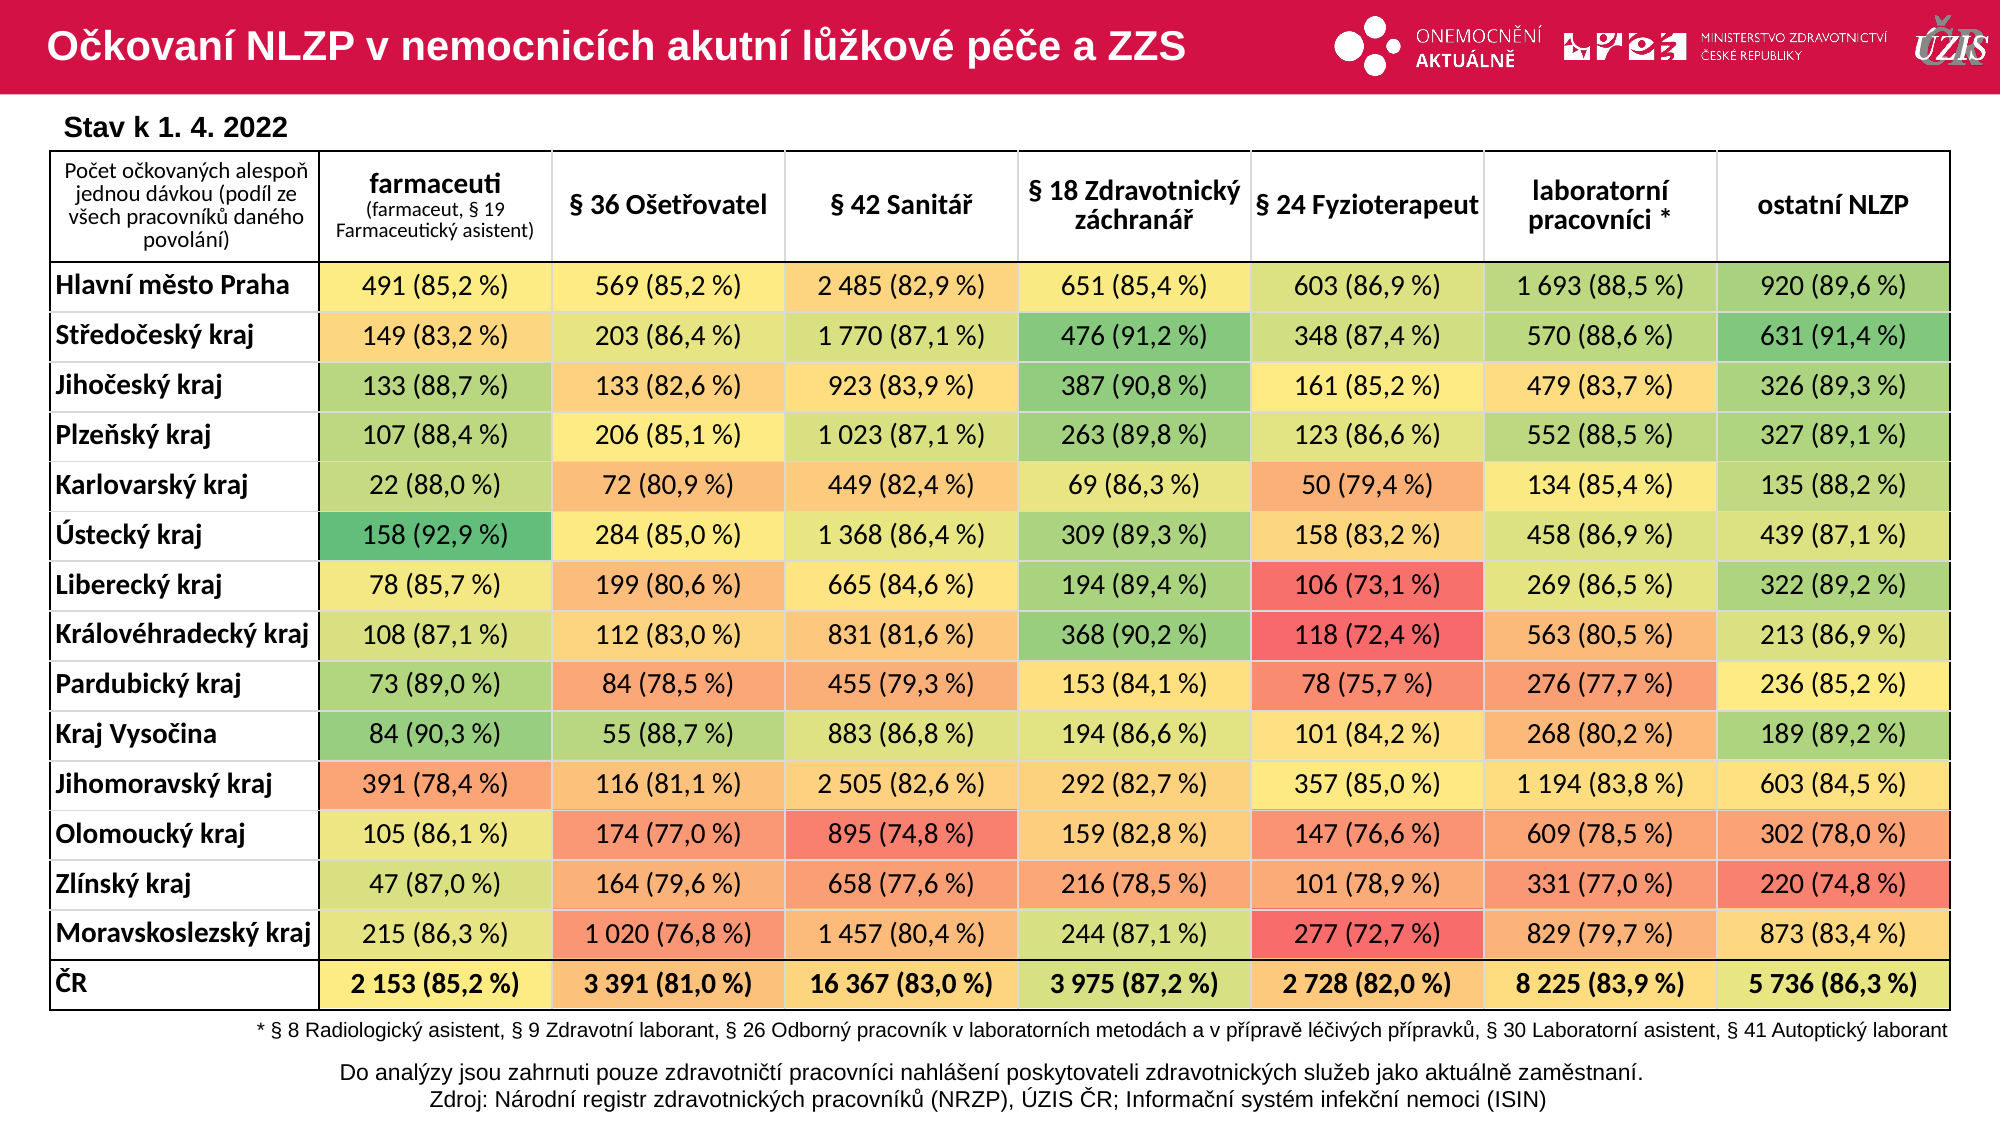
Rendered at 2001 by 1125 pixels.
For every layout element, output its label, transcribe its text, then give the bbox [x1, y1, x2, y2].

table_cell 2 728 (82,0 %) [1252, 961, 1483, 1009]
table_cell 123 (86,6 %) [1252, 413, 1483, 461]
table_cell 327 (89,1 %) [1718, 413, 1949, 461]
text_box Stav k 1. 4. 2022 [48, 100, 372, 150]
table_cell 72 (80,9 %) [553, 462, 784, 511]
table_cell Moravskoslezský kraj [51, 911, 318, 959]
table_cell 174 (77,0 %) [553, 811, 784, 859]
text_box * § 8 Radiologický asistent, § 9 Zdravotní laborant, § 26 Odborný pracovník v laboratorních metodách a v přípravě léčivých přípravků, § 30 Laboratorní asistent, § 41 Autoptický laborant [242, 1009, 1972, 1049]
table_cell 78 (75,7 %) [1252, 662, 1483, 710]
table_header farmaceuti (farmaceut, § 19 Farmaceutický asistent) [320, 152, 551, 261]
table_cell 84 (78,5 %) [553, 662, 784, 710]
table_cell 107 (88,4 %) [320, 413, 551, 461]
table_cell 16 367 (83,0 %) [786, 961, 1017, 1009]
table_cell 149 (83,2 %) [320, 313, 551, 361]
table_cell ČR [51, 961, 318, 1009]
table_cell 5 736 (86,3 %) [1718, 961, 1949, 1009]
table_cell 479 (83,7 %) [1485, 363, 1716, 411]
table_cell 55 (88,7 %) [553, 712, 784, 760]
table_cell 284 (85,0 %) [553, 512, 784, 560]
table_cell 220 (74,8 %) [1718, 861, 1949, 909]
table_cell 159 (82,8 %) [1019, 811, 1250, 859]
table_cell 164 (79,6 %) [553, 861, 784, 909]
table_cell 105 (86,1 %) [320, 811, 551, 859]
table_cell 609 (78,5 %) [1485, 811, 1716, 859]
table_cell 920 (89,6 %) [1718, 263, 1949, 311]
table_cell 895 (74,8 %) [786, 811, 1017, 859]
table_header § 36 Ošetřovatel [553, 152, 784, 261]
table_cell 3 975 (87,2 %) [1019, 961, 1250, 1009]
table_cell 78 (85,7 %) [320, 562, 551, 610]
table_cell 194 (89,4 %) [1019, 562, 1250, 610]
table_cell 206 (85,1 %) [553, 413, 784, 461]
table_cell 84 (90,3 %) [320, 712, 551, 760]
table_cell 292 (82,7 %) [1019, 762, 1250, 810]
table_cell Olomoucký kraj [51, 811, 318, 859]
table_cell Plzeňský kraj [51, 413, 318, 461]
table_cell 268 (80,2 %) [1485, 712, 1716, 760]
table_cell 631 (91,4 %) [1718, 313, 1949, 361]
table_cell 194 (86,6 %) [1019, 712, 1250, 760]
table_cell 563 (80,5 %) [1485, 612, 1716, 660]
table_cell 236 (85,2 %) [1718, 662, 1949, 710]
table_header Počet očkovaných alespoň jednou dávkou (podíl ze všech pracovníků daného povolání) [51, 152, 318, 261]
table_cell 603 (86,9 %) [1252, 263, 1483, 311]
title Očkovaní NLZP v nemocnicích akutní lůžkové péče a ZZS [31, 0, 1350, 95]
table_cell Jihomoravský kraj [51, 762, 318, 810]
table_cell 269 (86,5 %) [1485, 562, 1716, 610]
table_cell 1 020 (76,8 %) [553, 911, 784, 959]
table_cell 1 770 (87,1 %) [786, 313, 1017, 361]
table_cell 101 (78,9 %) [1252, 861, 1483, 909]
table_cell Karlovarský kraj [51, 462, 318, 511]
table_cell 147 (76,6 %) [1252, 811, 1483, 859]
table_cell 476 (91,2 %) [1019, 313, 1250, 361]
table_cell 133 (82,6 %) [553, 363, 784, 411]
table_cell 357 (85,0 %) [1252, 762, 1483, 810]
picture [1563, 31, 1888, 60]
table_cell Kraj Vysočina [51, 712, 318, 760]
table_cell 2 505 (82,6 %) [786, 762, 1017, 810]
table_header ostatní NLZP [1718, 152, 1949, 261]
table_cell Liberecký kraj [51, 562, 318, 610]
table_cell 47 (87,0 %) [320, 861, 551, 909]
table_cell 368 (90,2 %) [1019, 612, 1250, 660]
table_cell 569 (85,2 %) [553, 263, 784, 311]
table_cell 106 (73,1 %) [1252, 562, 1483, 610]
table_cell Královéhradecký kraj [51, 612, 318, 660]
table_cell 326 (89,3 %) [1718, 363, 1949, 411]
table_cell 458 (86,9 %) [1485, 512, 1716, 560]
table_cell Středočeský kraj [51, 313, 318, 361]
table_cell 603 (84,5 %) [1718, 762, 1949, 810]
table_cell 73 (89,0 %) [320, 662, 551, 710]
table_cell 263 (89,8 %) [1019, 413, 1250, 461]
table_cell 2 485 (82,9 %) [786, 263, 1017, 311]
table_cell 3 391 (81,0 %) [553, 961, 784, 1009]
table_cell 1 368 (86,4 %) [786, 512, 1017, 560]
table_cell 277 (72,7 %) [1252, 911, 1483, 959]
table_header § 24 Fyzioterapeut [1252, 152, 1483, 261]
table_cell 873 (83,4 %) [1718, 911, 1949, 959]
table_cell 387 (90,8 %) [1019, 363, 1250, 411]
table_cell 8 225 (83,9 %) [1485, 961, 1716, 1009]
table_cell 1 457 (80,4 %) [786, 911, 1017, 959]
table_cell 112 (83,0 %) [553, 612, 784, 660]
table_cell 1 023 (87,1 %) [786, 413, 1017, 461]
table_cell 153 (84,1 %) [1019, 662, 1250, 710]
table_cell 203 (86,4 %) [553, 313, 784, 361]
table_cell 276 (77,7 %) [1485, 662, 1716, 710]
table_cell Zlínský kraj [51, 861, 318, 909]
table_cell 883 (86,8 %) [786, 712, 1017, 760]
table_cell 829 (79,7 %) [1485, 911, 1716, 959]
table_cell 158 (83,2 %) [1252, 512, 1483, 560]
table_cell 2 153 (85,2 %) [320, 961, 551, 1009]
table_cell 216 (78,5 %) [1019, 861, 1250, 909]
table_cell 116 (81,1 %) [553, 762, 784, 810]
table_cell 658 (77,6 %) [786, 861, 1017, 909]
table_cell Jihočeský kraj [51, 363, 318, 411]
table_cell Ústecký kraj [51, 512, 318, 560]
table_cell 133 (88,7 %) [320, 363, 551, 411]
table_cell 322 (89,2 %) [1718, 562, 1949, 610]
table_cell 491 (85,2 %) [320, 263, 551, 311]
table_cell 309 (89,3 %) [1019, 512, 1250, 560]
table_header § 18 Zdravotnický záchranář [1019, 152, 1250, 261]
table_cell 1 194 (83,8 %) [1485, 762, 1716, 810]
table_cell 161 (85,2 %) [1252, 363, 1483, 411]
table_cell 135 (88,2 %) [1718, 462, 1949, 511]
table_cell 570 (88,6 %) [1485, 313, 1716, 361]
table_cell 134 (85,4 %) [1485, 462, 1716, 511]
table_cell Hlavní město Praha [51, 263, 318, 311]
table_cell 215 (86,3 %) [320, 911, 551, 959]
table_cell 101 (84,2 %) [1252, 712, 1483, 760]
table_cell 199 (80,6 %) [553, 562, 784, 610]
table_cell 50 (79,4 %) [1252, 462, 1483, 511]
table_cell 449 (82,4 %) [786, 462, 1017, 511]
table_cell 22 (88,0 %) [320, 462, 551, 511]
table_header § 42 Sanitář [786, 152, 1017, 261]
table_cell 455 (79,3 %) [786, 662, 1017, 710]
table_cell 665 (84,6 %) [786, 562, 1017, 610]
table_cell 391 (78,4 %) [320, 762, 551, 810]
table_cell 302 (78,0 %) [1718, 811, 1949, 859]
table_cell 244 (87,1 %) [1019, 911, 1250, 959]
table_cell 1 693 (88,5 %) [1485, 263, 1716, 311]
table_cell 348 (87,4 %) [1252, 313, 1483, 361]
table_cell 118 (72,4 %) [1252, 612, 1483, 660]
table_cell 651 (85,4 %) [1019, 263, 1250, 311]
table_cell 331 (77,0 %) [1485, 861, 1716, 909]
table_cell 552 (88,5 %) [1485, 413, 1716, 461]
table_cell 158 (92,9 %) [320, 512, 551, 560]
table_cell 69 (86,3 %) [1019, 462, 1250, 511]
text_box Do analýzy jsou zahrnuti pouze zdravotničtí pracovníci nahlášení poskytovateli zdravotnických služeb jako aktuálně zaměstnaní. Zdroj: Národní registr zdravotnických pracovníků (NRZP), ÚZIS ČR; Informační systém infekční nemoci (ISIN) [28, 1050, 1957, 1120]
table_cell Pardubický kraj [51, 662, 318, 710]
picture [1350, 16, 1542, 76]
picture [1915, 15, 1989, 66]
table_cell 439 (87,1 %) [1718, 512, 1949, 560]
table_cell 108 (87,1 %) [320, 612, 551, 660]
table_header laboratorní pracovníci * [1485, 152, 1716, 261]
table_cell 923 (83,9 %) [786, 363, 1017, 411]
table_cell 213 (86,9 %) [1718, 612, 1949, 660]
table_cell 189 (89,2 %) [1718, 712, 1949, 760]
table_cell 831 (81,6 %) [786, 612, 1017, 660]
